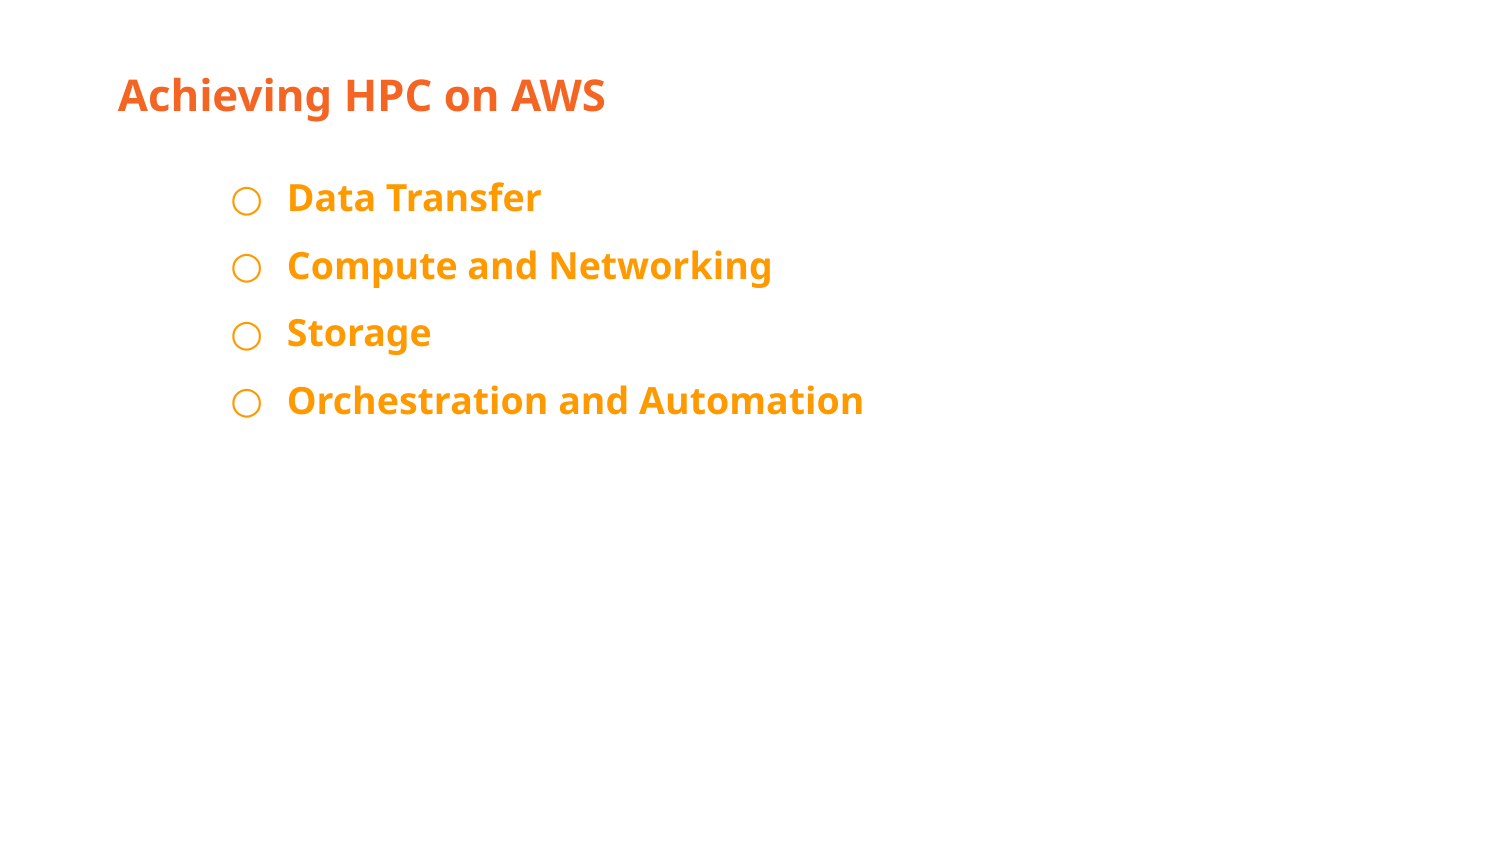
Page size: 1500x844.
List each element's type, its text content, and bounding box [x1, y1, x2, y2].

title Achieving HPC on AWS [102, 52, 1327, 179]
title Data Transfer Compute and Networking Storage Orchestration and Automation [121, 136, 1410, 778]
